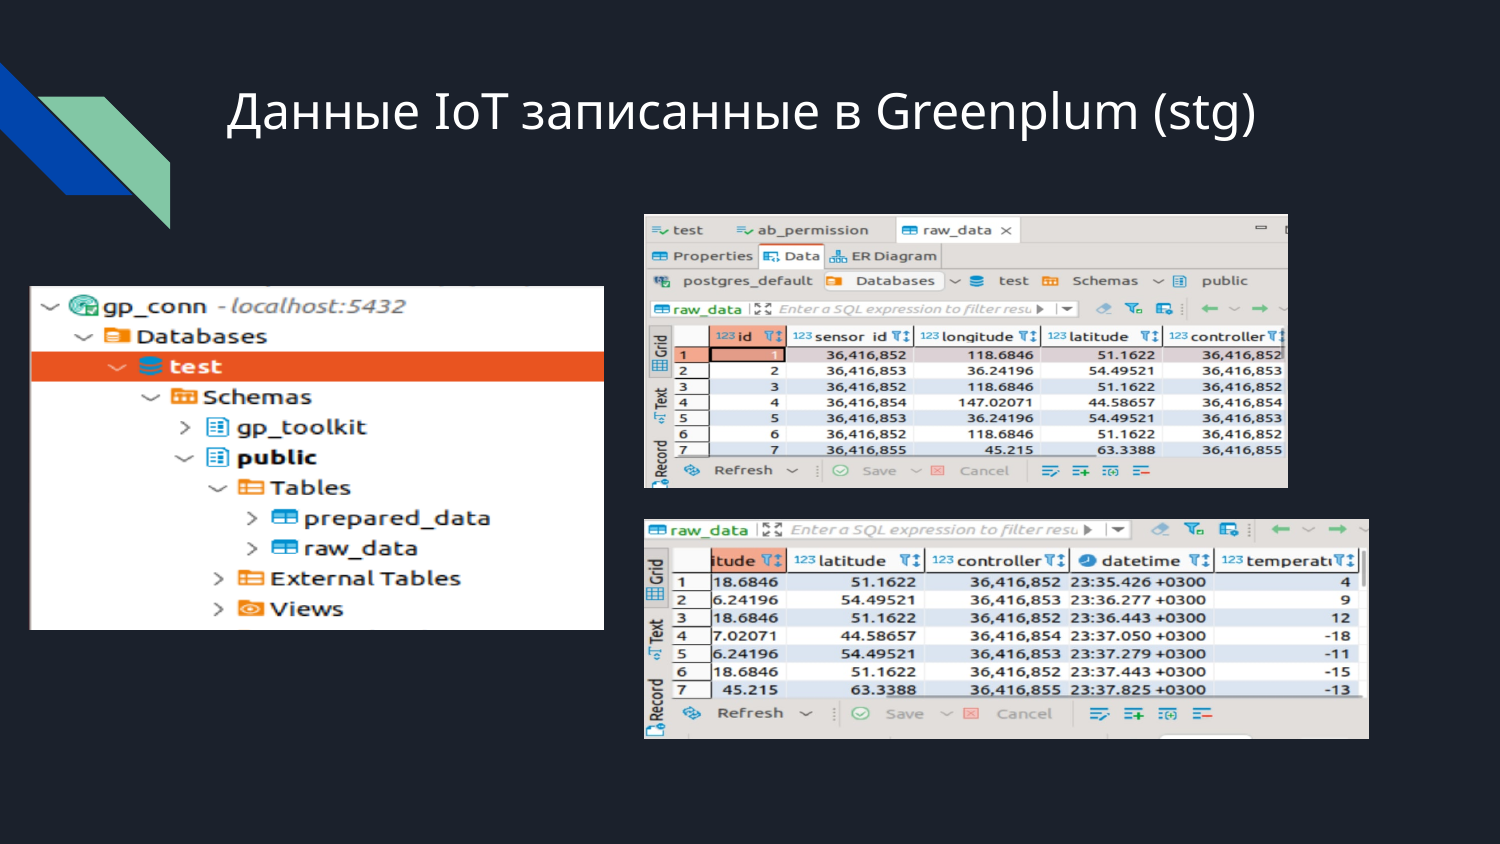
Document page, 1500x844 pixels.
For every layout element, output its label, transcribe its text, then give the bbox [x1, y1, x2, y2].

picture [28, 285, 604, 630]
picture [644, 214, 1288, 488]
picture [644, 519, 1369, 739]
title Данные IoT записанные в Greenplum (stg) [212, 64, 1368, 215]
